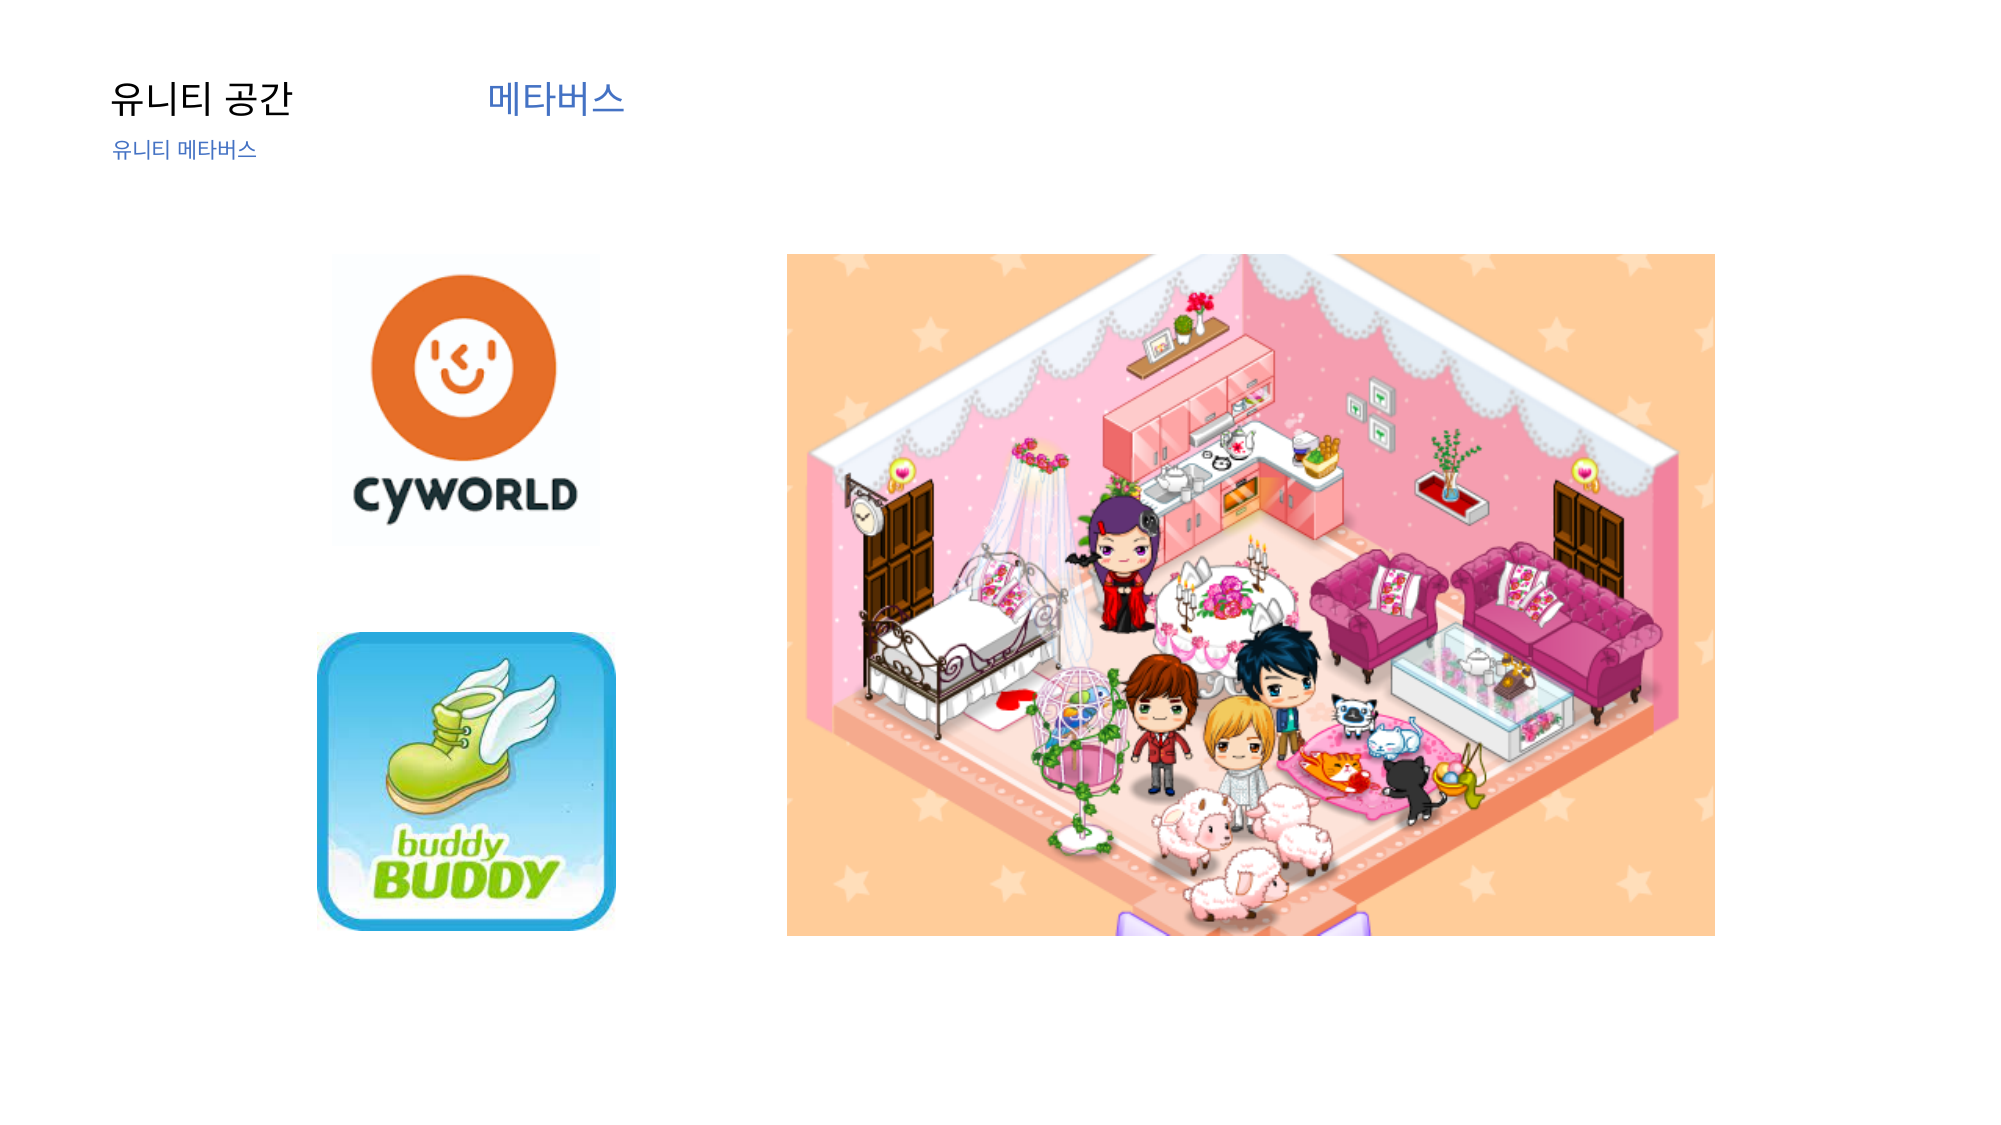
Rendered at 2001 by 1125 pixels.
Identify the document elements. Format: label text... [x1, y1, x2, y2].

picture [787, 254, 1715, 936]
text_box 유니티 메타버스 [97, 129, 306, 171]
picture [332, 254, 600, 546]
text_box 유니티 공간 [96, 68, 413, 129]
text_box 메타버스 [473, 68, 641, 129]
picture [317, 632, 616, 931]
